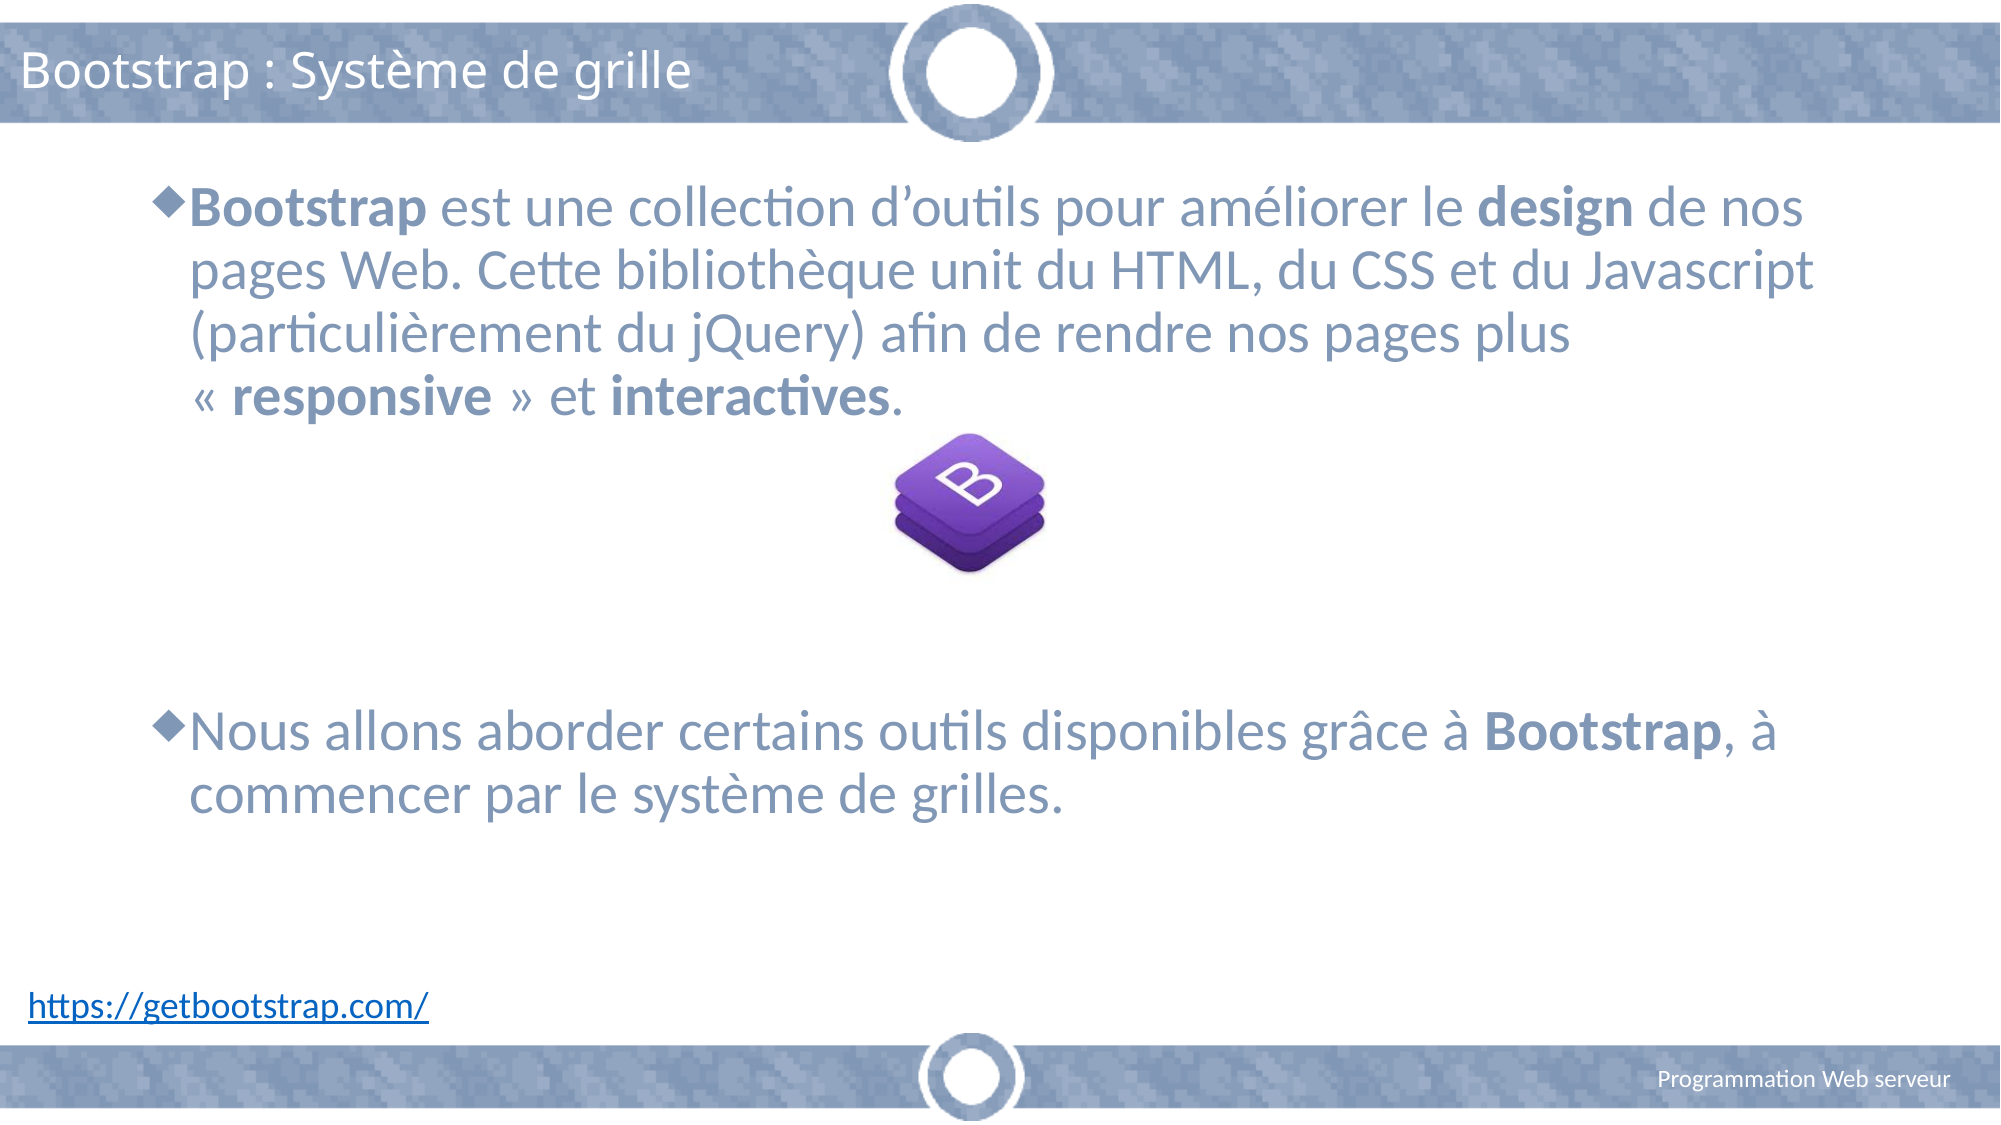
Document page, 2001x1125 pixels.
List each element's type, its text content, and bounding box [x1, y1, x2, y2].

picture [0, 4, 2000, 142]
picture [0, 1033, 2000, 1121]
title Bootstrap : Système de grille [4, 22, 884, 123]
list Bootstrap est une collection d’outils pour améliorer le design de nos pages Web. Cette bibliothèque unit du HTML, du CSS et du Javascript (particulièrement du jQuery) afin de rendre nos pages plus « responsive » et interactives. Nous allons aborder certains outils disponibles grâce à Bootstrap, à commencer par le système de grilles. [137, 168, 1863, 1014]
picture [815, 416, 1125, 591]
text_box https://getbootstrap.com/ [12, 973, 465, 1034]
